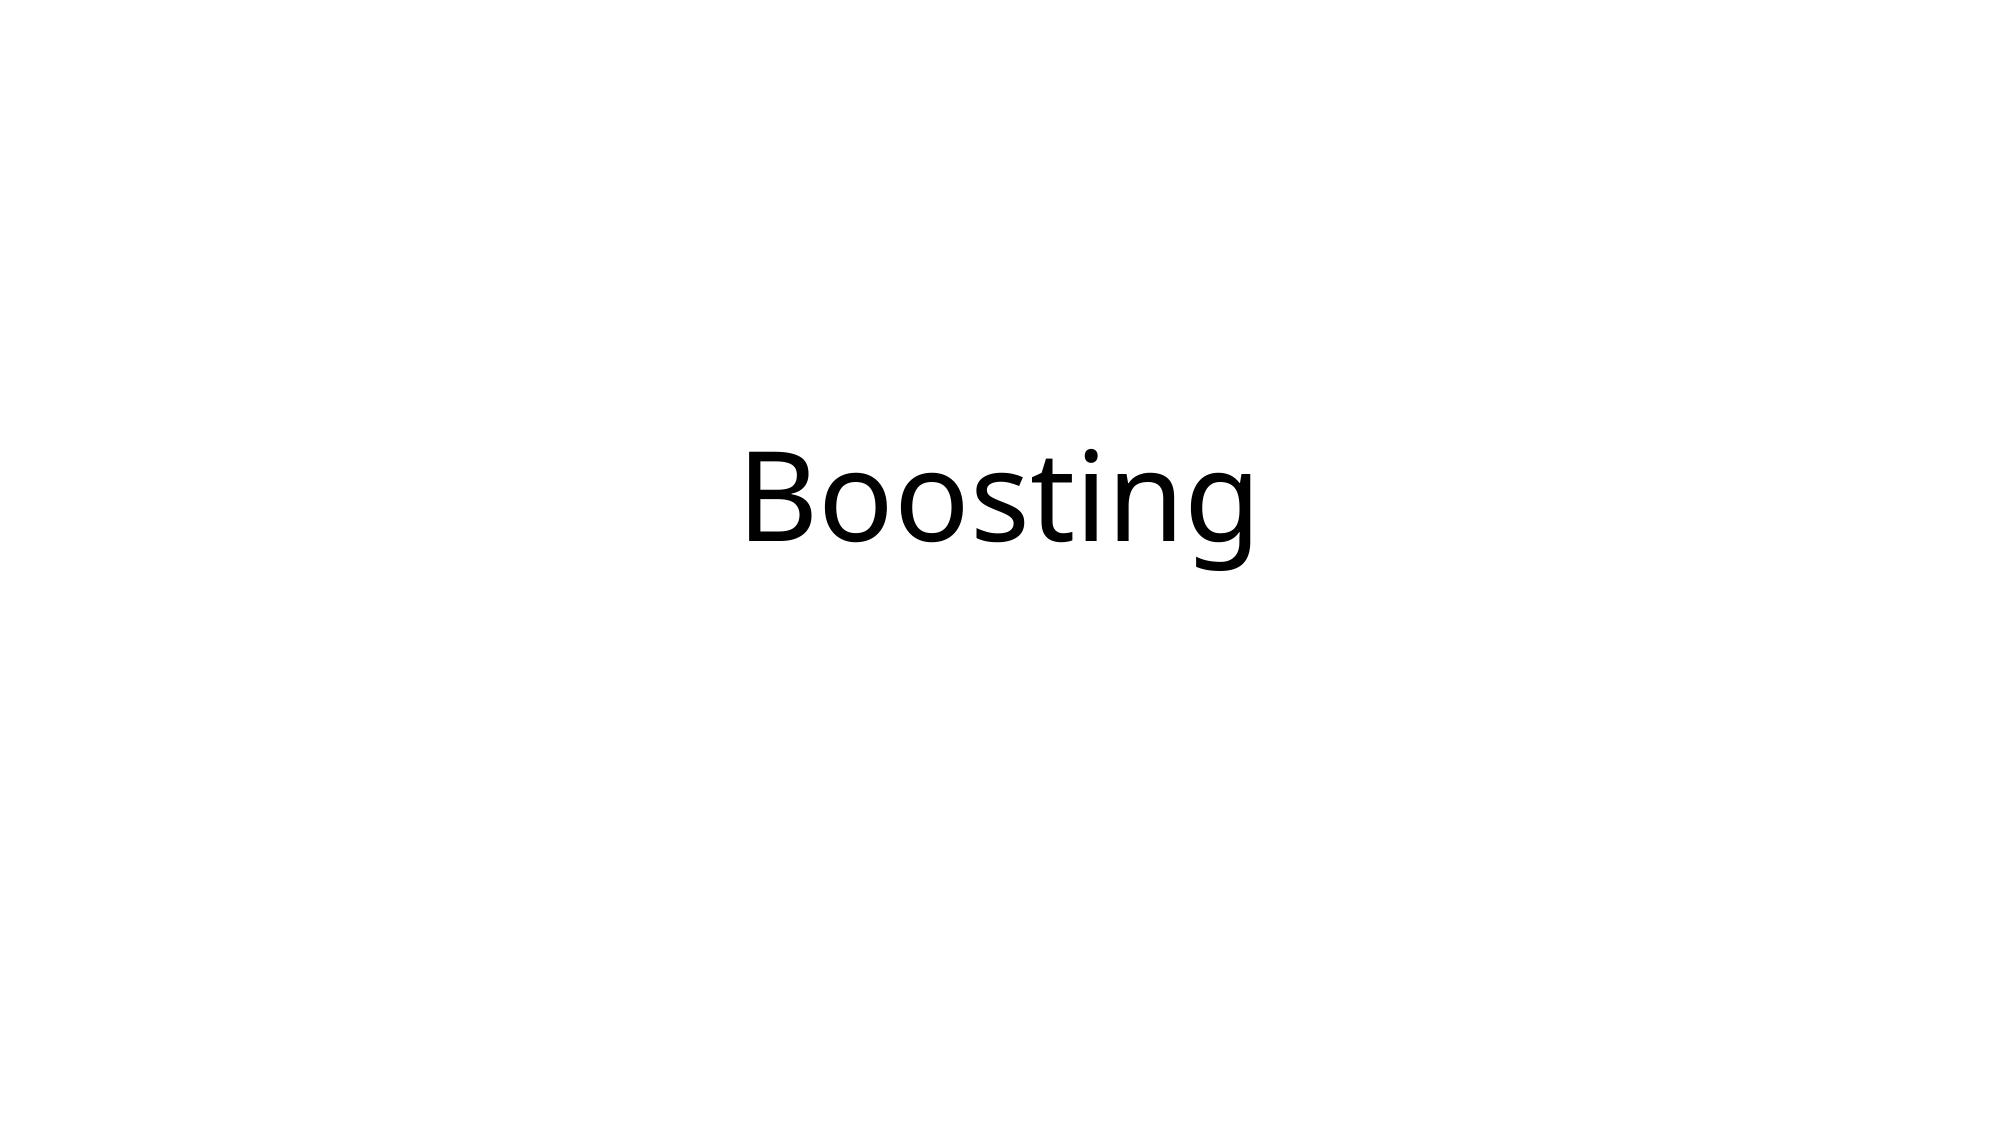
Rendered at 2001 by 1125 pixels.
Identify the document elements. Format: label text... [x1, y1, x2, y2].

title Boosting [249, 184, 1750, 576]
